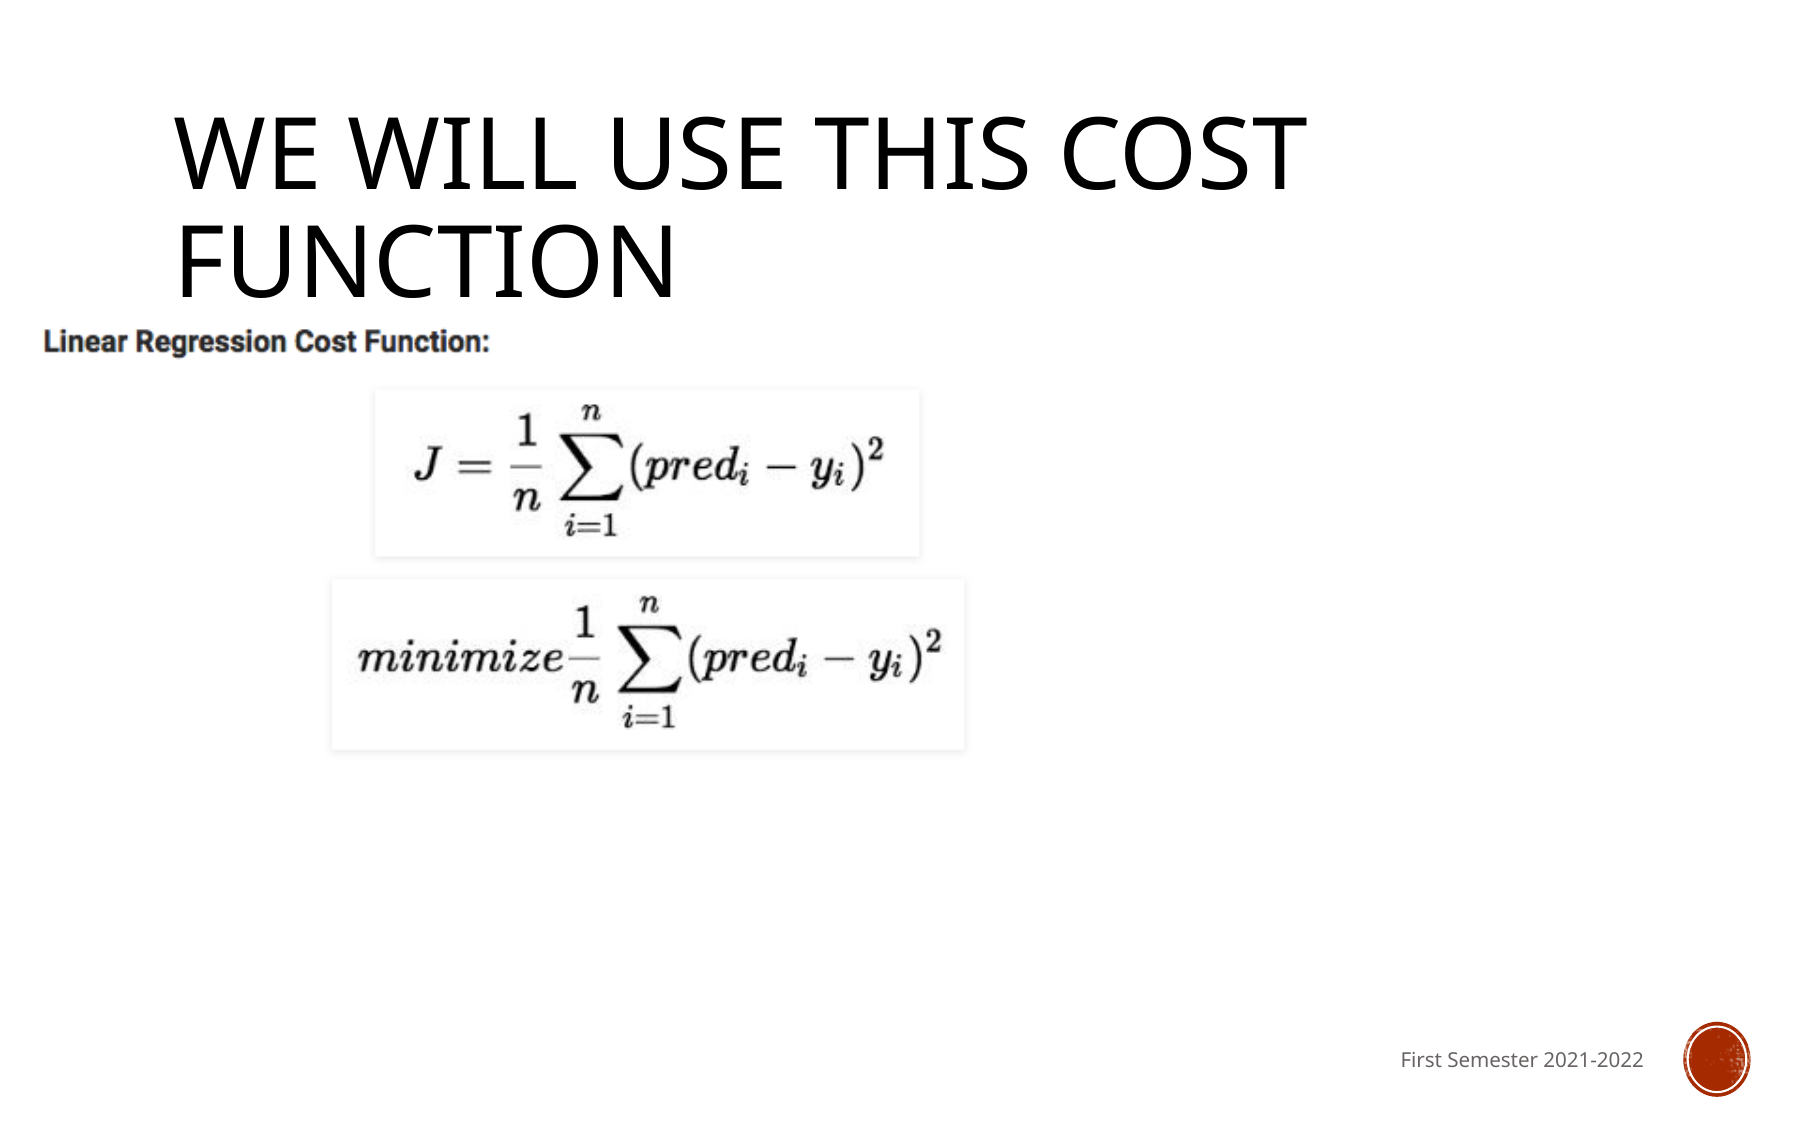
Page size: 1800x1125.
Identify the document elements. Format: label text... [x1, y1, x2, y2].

picture [21, 313, 991, 773]
slide_number First Semester 2021-2022 [1175, 1028, 1660, 1089]
title We will use this cost function [158, 79, 1643, 344]
